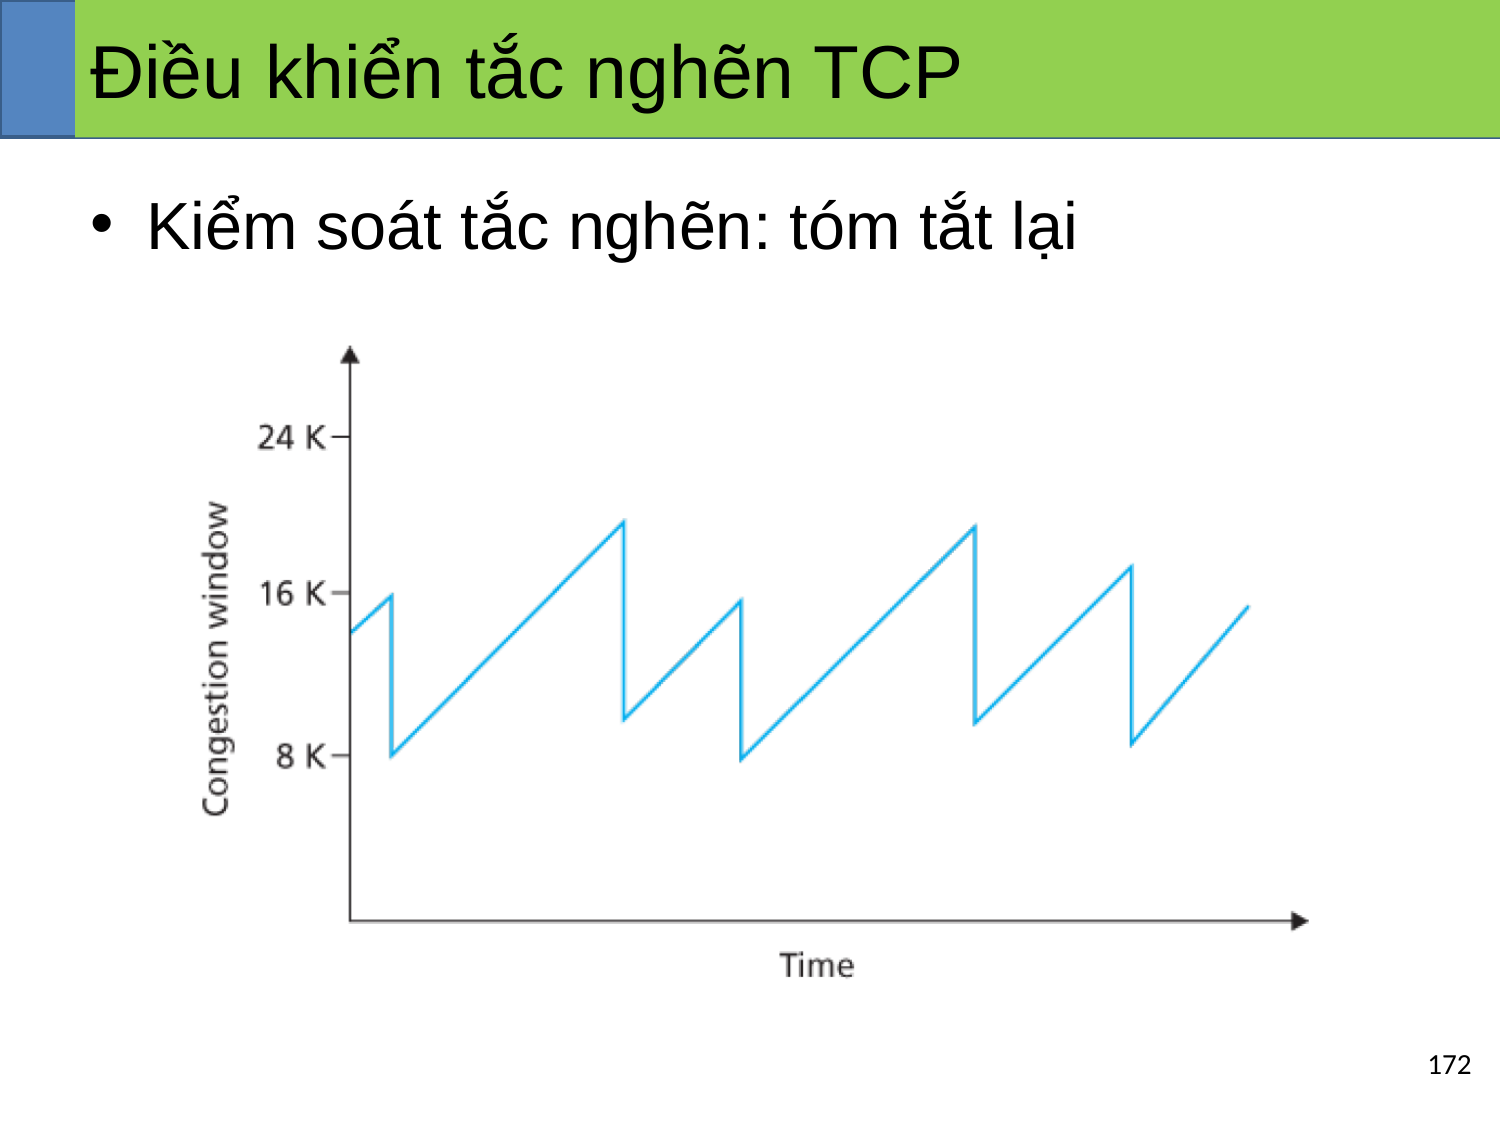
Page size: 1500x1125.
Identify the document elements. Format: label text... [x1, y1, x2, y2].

title Điều khiển tắc nghẽn TCP [75, 0, 1500, 138]
list Kiểm soát tắc nghẽn: tóm tắt lại [75, 174, 1425, 1038]
picture [174, 337, 1326, 990]
slide_number ‹#› [1412, 1037, 1488, 1098]
